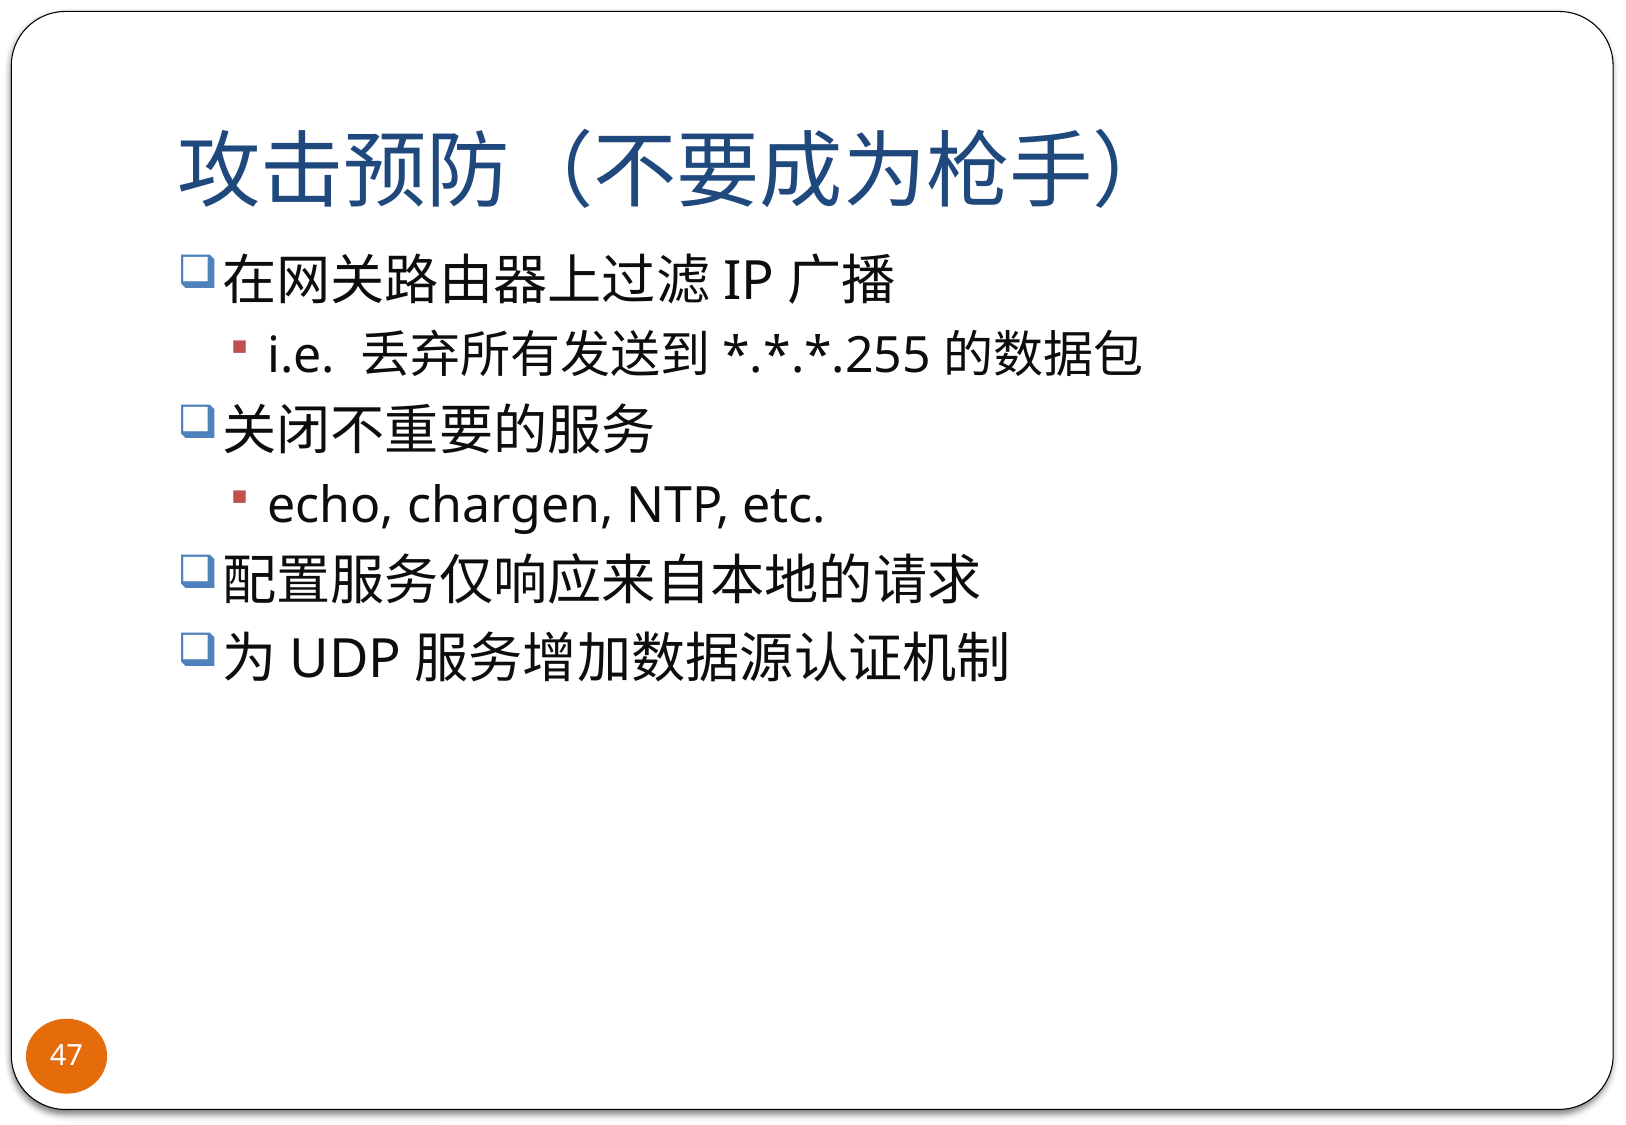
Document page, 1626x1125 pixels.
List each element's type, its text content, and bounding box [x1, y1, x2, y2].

slide_number 47 [25, 1018, 108, 1094]
title 攻击预防（不要成为枪手） [162, 45, 1544, 233]
list 在网关路由器上过滤IP广播 i.e. 丢弃所有发送到*.*.*.255的数据包 关闭不重要的服务 echo, chargen, NTP, etc. 配置服务仅响应来自本地的请求 为UDP服务增加数据源认证机制 [162, 237, 1544, 988]
